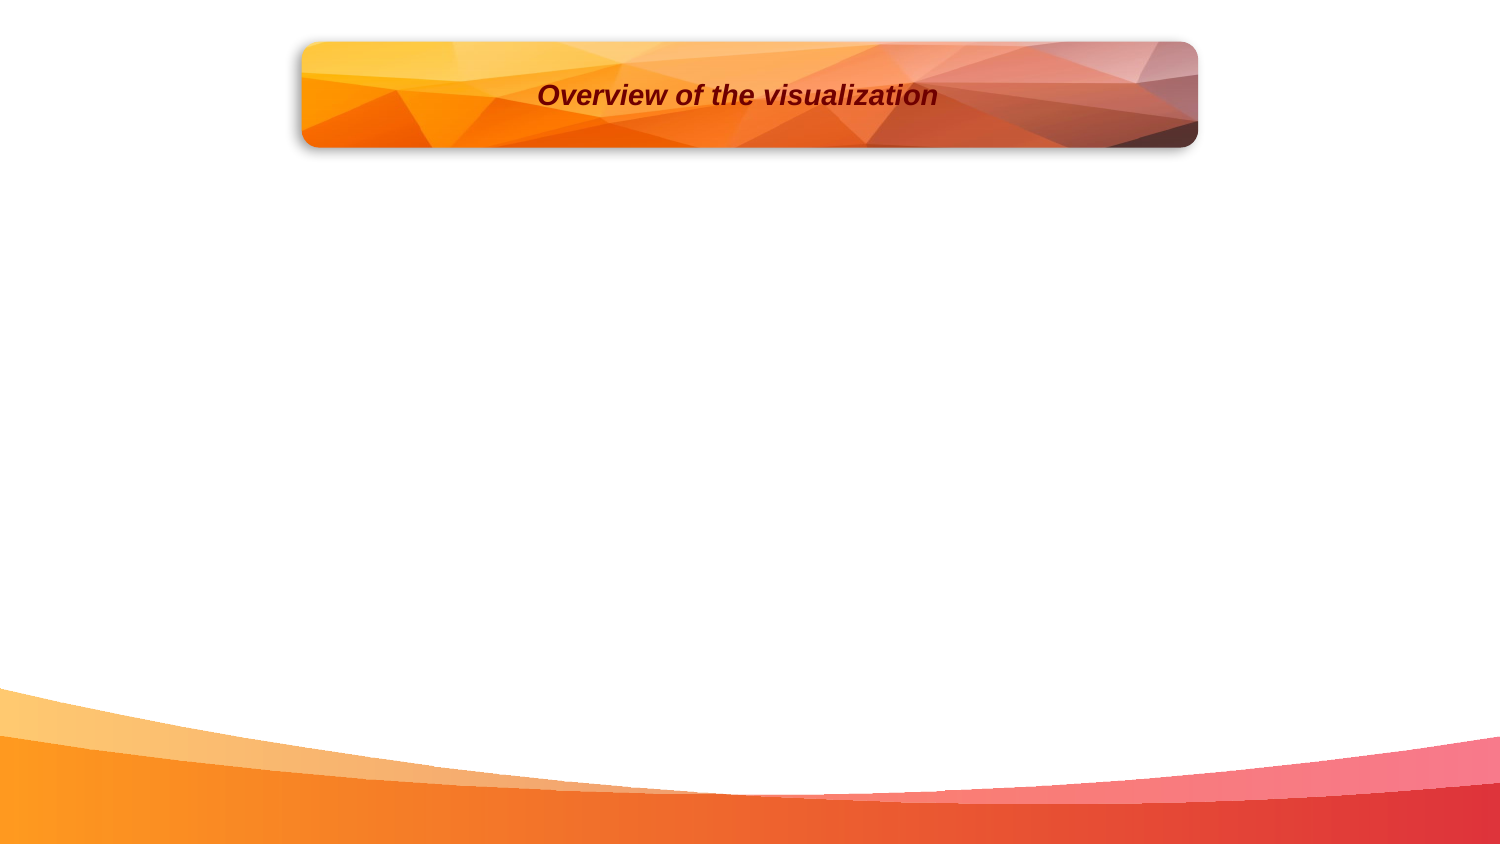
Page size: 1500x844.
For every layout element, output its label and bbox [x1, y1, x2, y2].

text_box [0, 688, 1500, 844]
picture [301, 41, 1199, 148]
